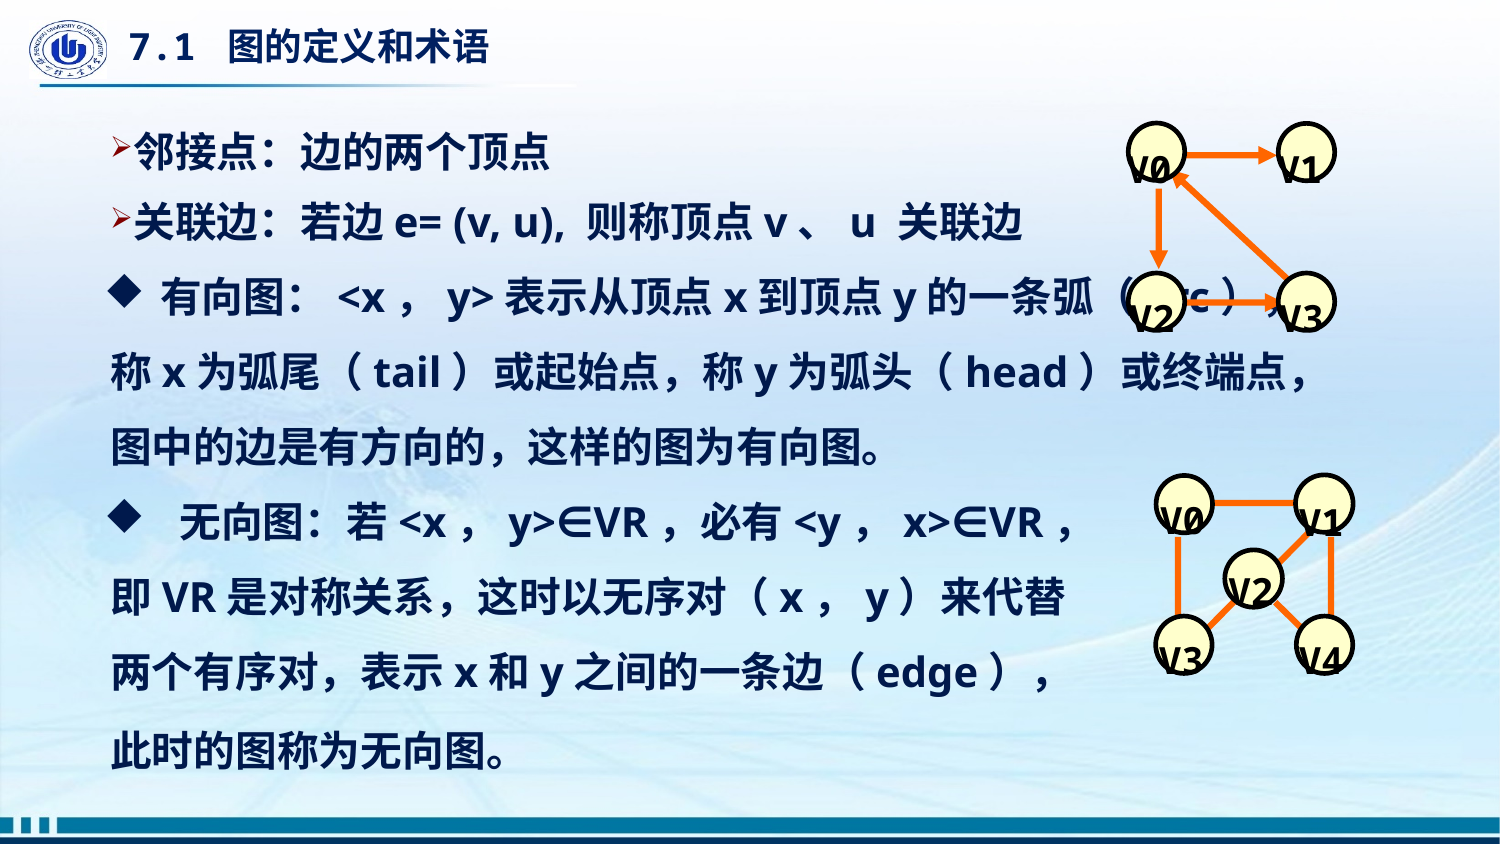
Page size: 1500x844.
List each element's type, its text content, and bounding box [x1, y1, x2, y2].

list 邻接点：边的两个顶点 关联边：若边e= (v, u), 则称顶点v、u 关联边 有向图：<x，y>表示从顶点x到顶点y的一条弧（arc）， 称x为弧尾（tail）或起始点，称y为弧头（head）或终端点， 图中的边是有方向的，这样的图为有向图。 无向图：若<x，y>∈VR，必有<y，x>∈VR， 即VR是对称关系，这时以无序对（x，y）来代替 两个有序对，表示x和y之间的一条边（edge）， 此时的图称为无向图。 [86, 97, 1415, 768]
picture [0, 0, 1500, 844]
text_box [1143, 471, 1364, 674]
title 7.1 图的定义和术语 [122, 28, 913, 69]
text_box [1111, 119, 1345, 331]
